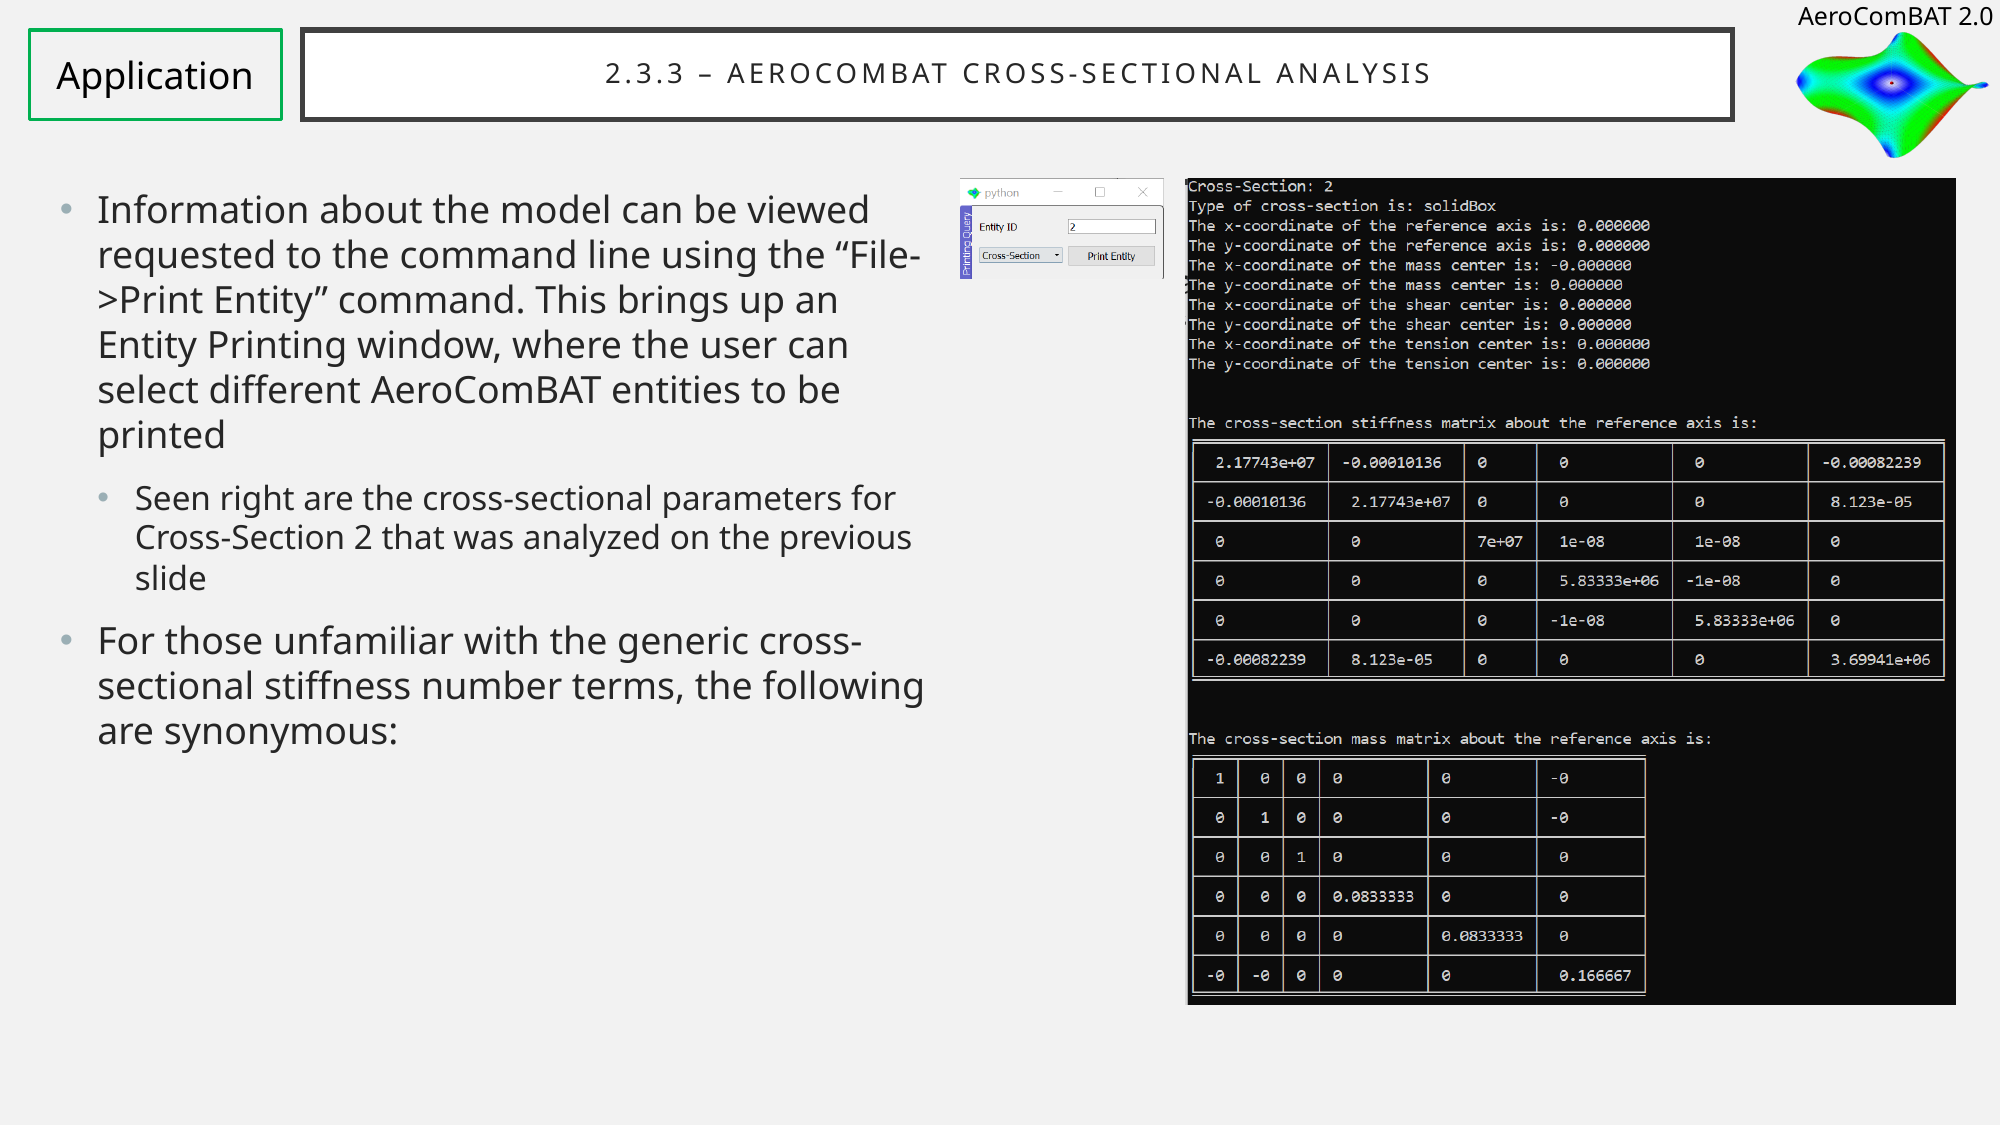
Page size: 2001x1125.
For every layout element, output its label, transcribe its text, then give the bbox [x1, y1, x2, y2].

picture [1794, 31, 1990, 159]
title 2.3.3 – AeroComBAT cross-sectional Analysis [300, 27, 1735, 122]
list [1185, 178, 1956, 1005]
picture [960, 178, 1164, 279]
text_box Application [28, 29, 282, 121]
